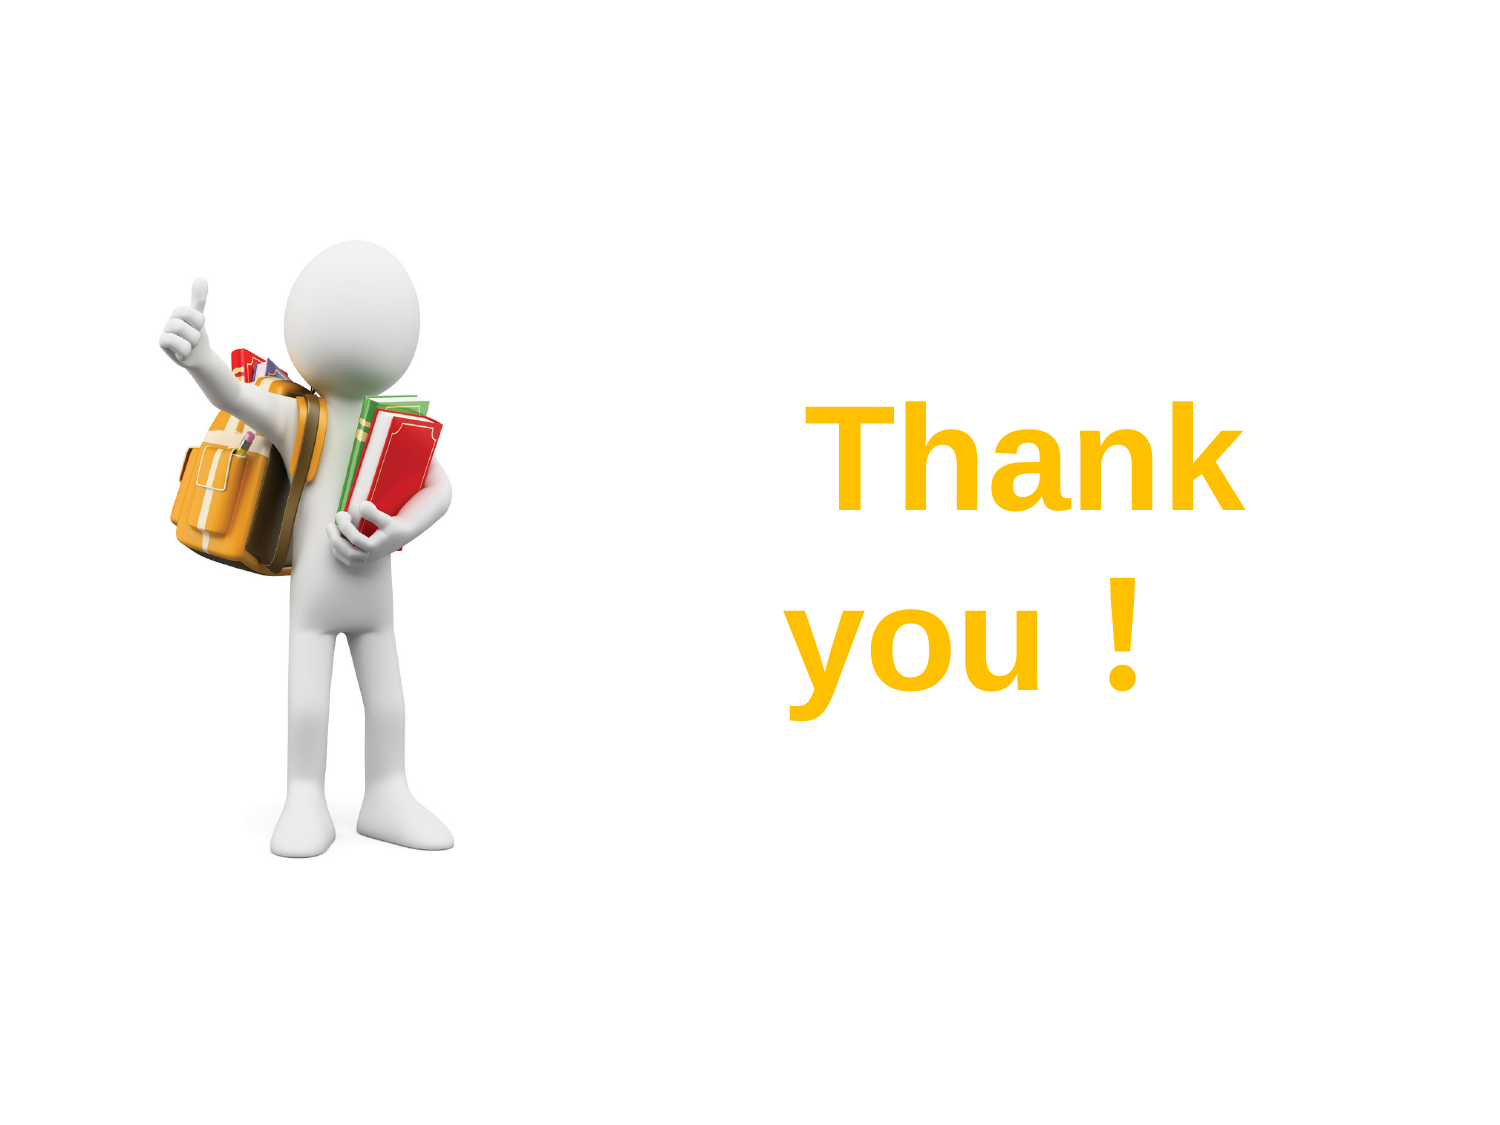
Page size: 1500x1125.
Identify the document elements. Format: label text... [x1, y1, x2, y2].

picture [78, 219, 562, 880]
text_box Thank you！ [580, 353, 1471, 728]
